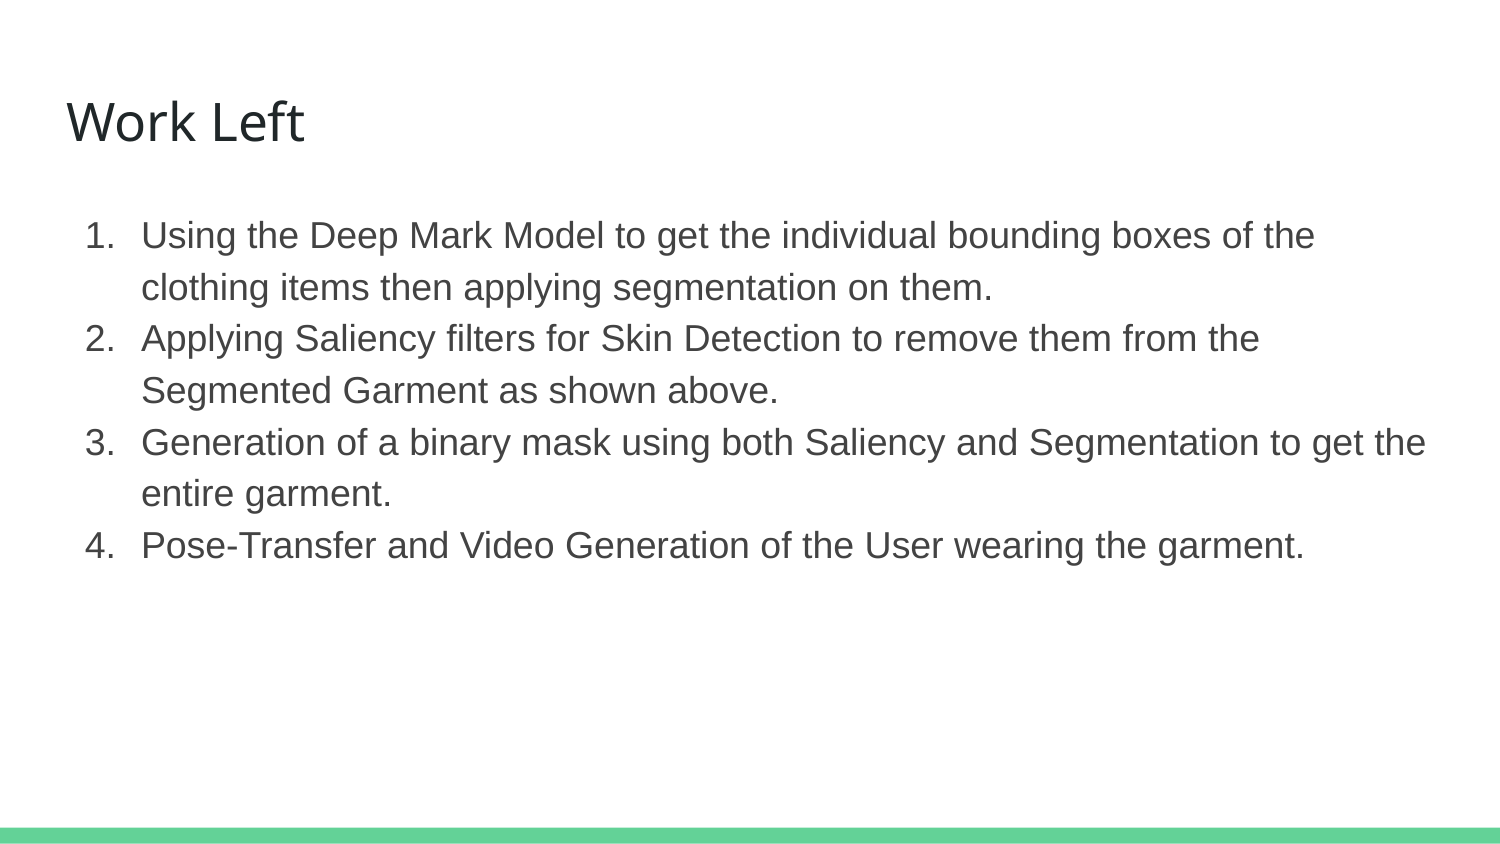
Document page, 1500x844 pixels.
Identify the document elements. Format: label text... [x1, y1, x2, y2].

title Work Left [51, 72, 1449, 167]
list Using the Deep Mark Model to get the individual bounding boxes of the clothing items then applying segmentation on them. Applying Saliency filters for Skin Detection to remove them from the Segmented Garment as shown above. Generation of a binary mask using both Saliency and Segmentation to get the entire garment. Pose-Transfer and Video Generation of the User wearing the garment. [51, 189, 1449, 750]
